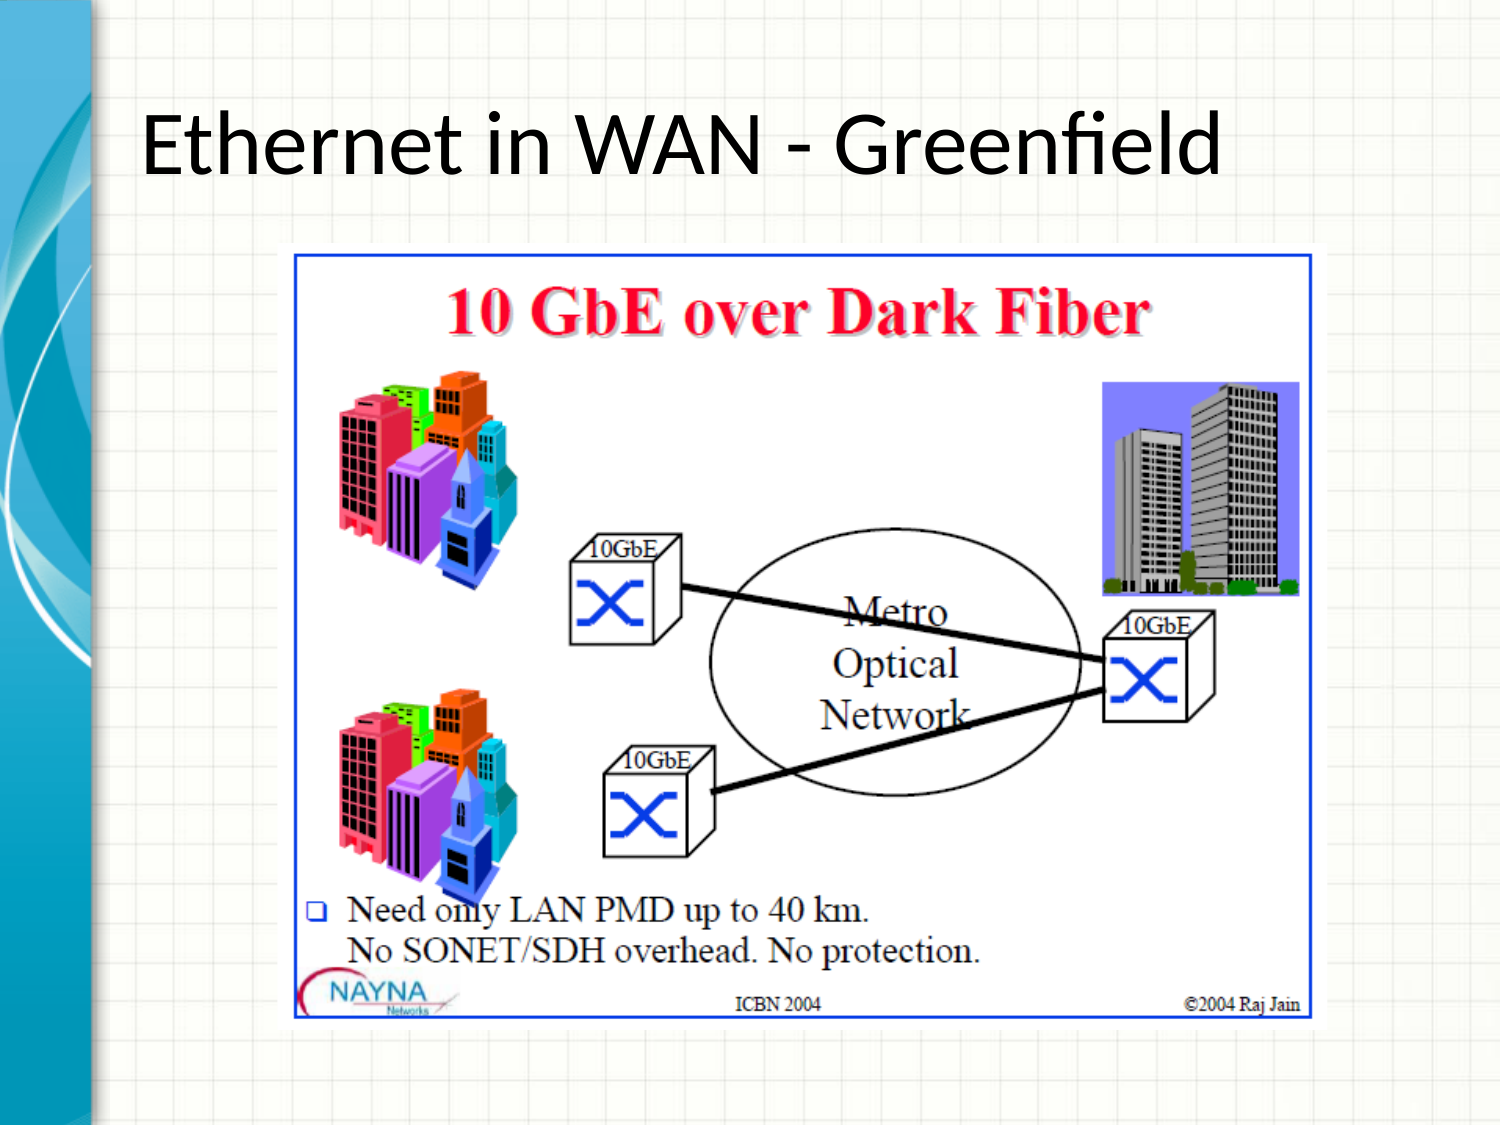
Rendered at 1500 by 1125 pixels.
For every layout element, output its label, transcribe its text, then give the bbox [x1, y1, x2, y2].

title Ethernet in WAN - Greenfield [125, 44, 1450, 232]
picture [0, 0, 1500, 1125]
